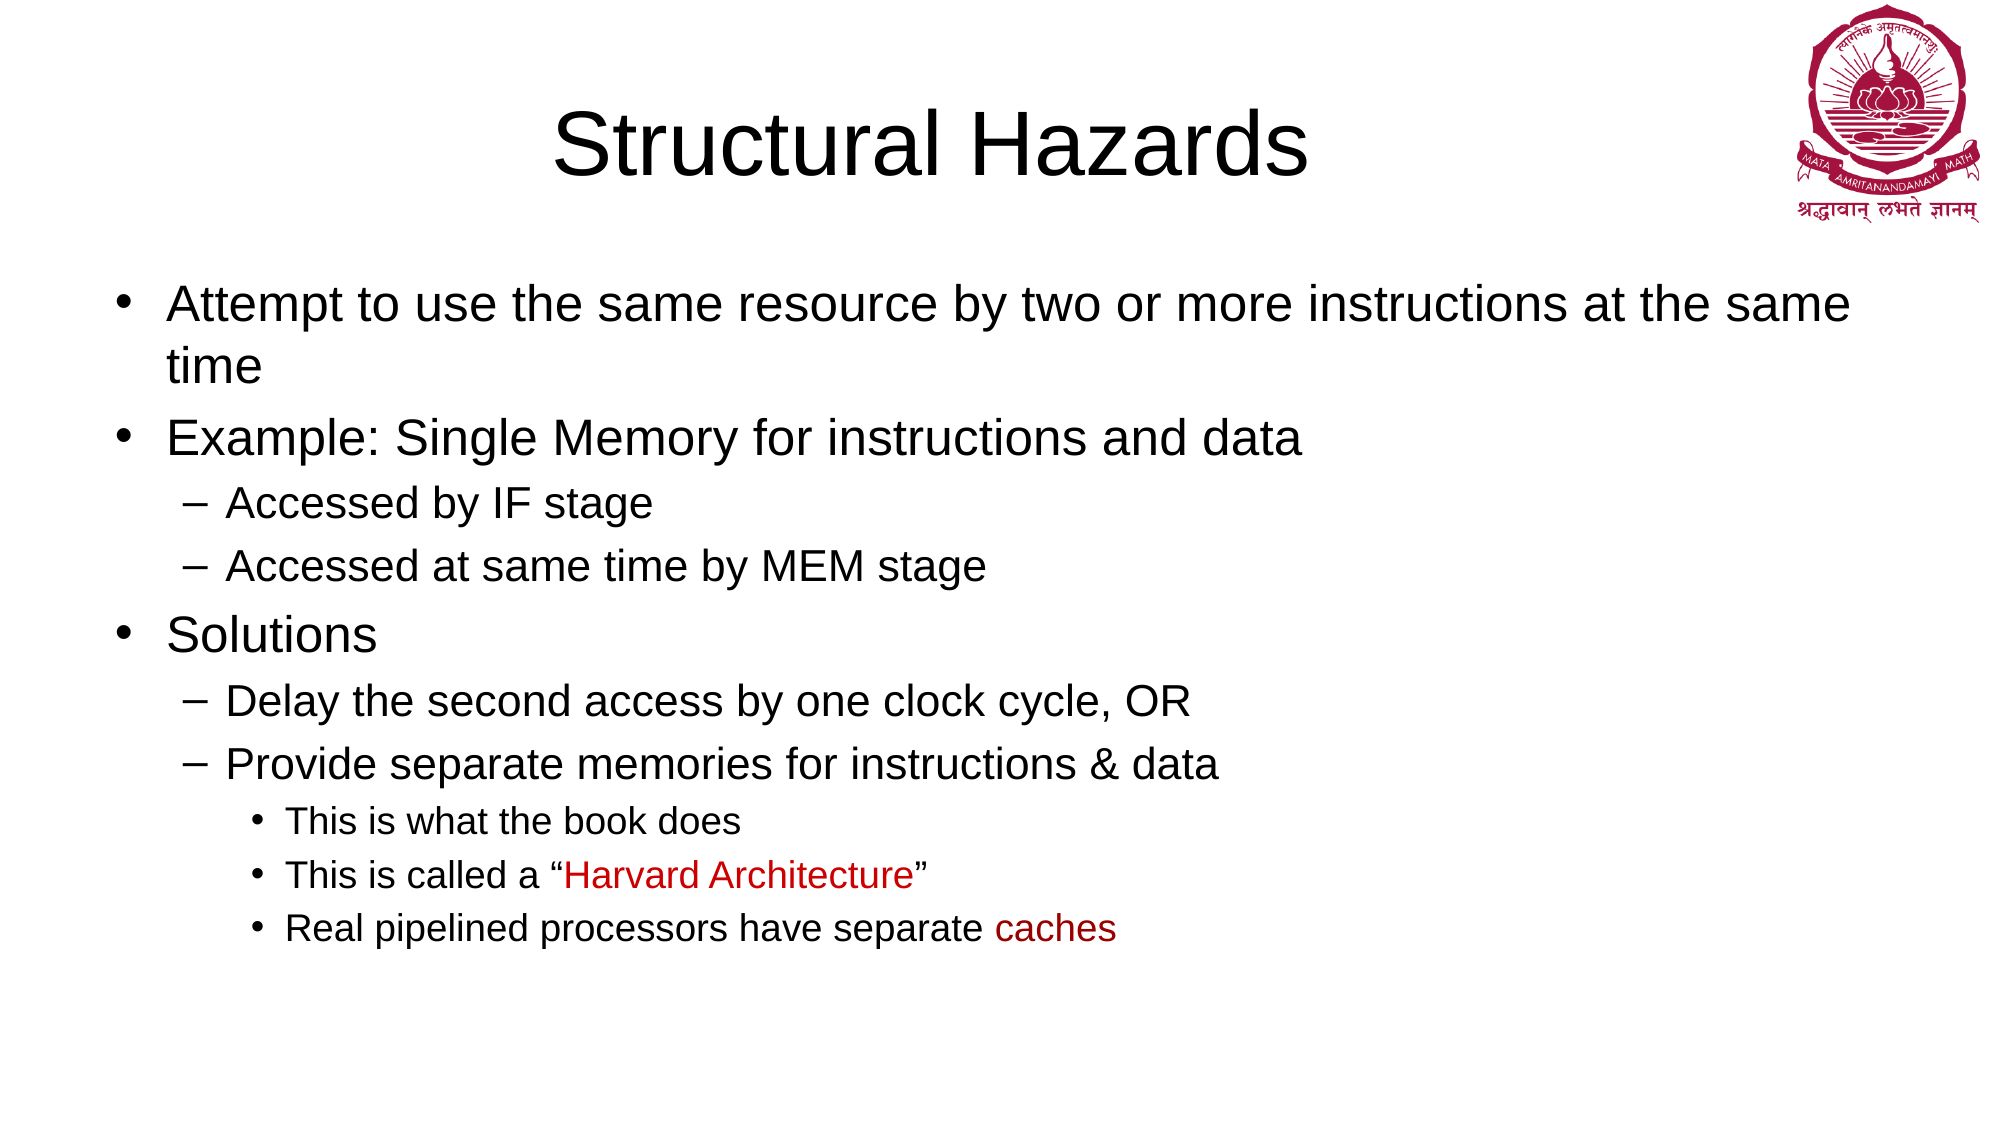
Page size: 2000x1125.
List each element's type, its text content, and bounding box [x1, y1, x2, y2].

title Structural Hazards [99, 45, 1763, 233]
picture [1776, 1, 2000, 225]
list Attempt to use the same resource by two or more instructions at the same time Example: Single Memory for instructions and data Accessed by IF stage Accessed at same time by MEM stage Solutions Delay the second access by one clock cycle, OR Provide separate memories for instructions & data This is what the book does This is called a “Harvard Architecture” Real pipelined processors have separate caches [99, 262, 1900, 1005]
